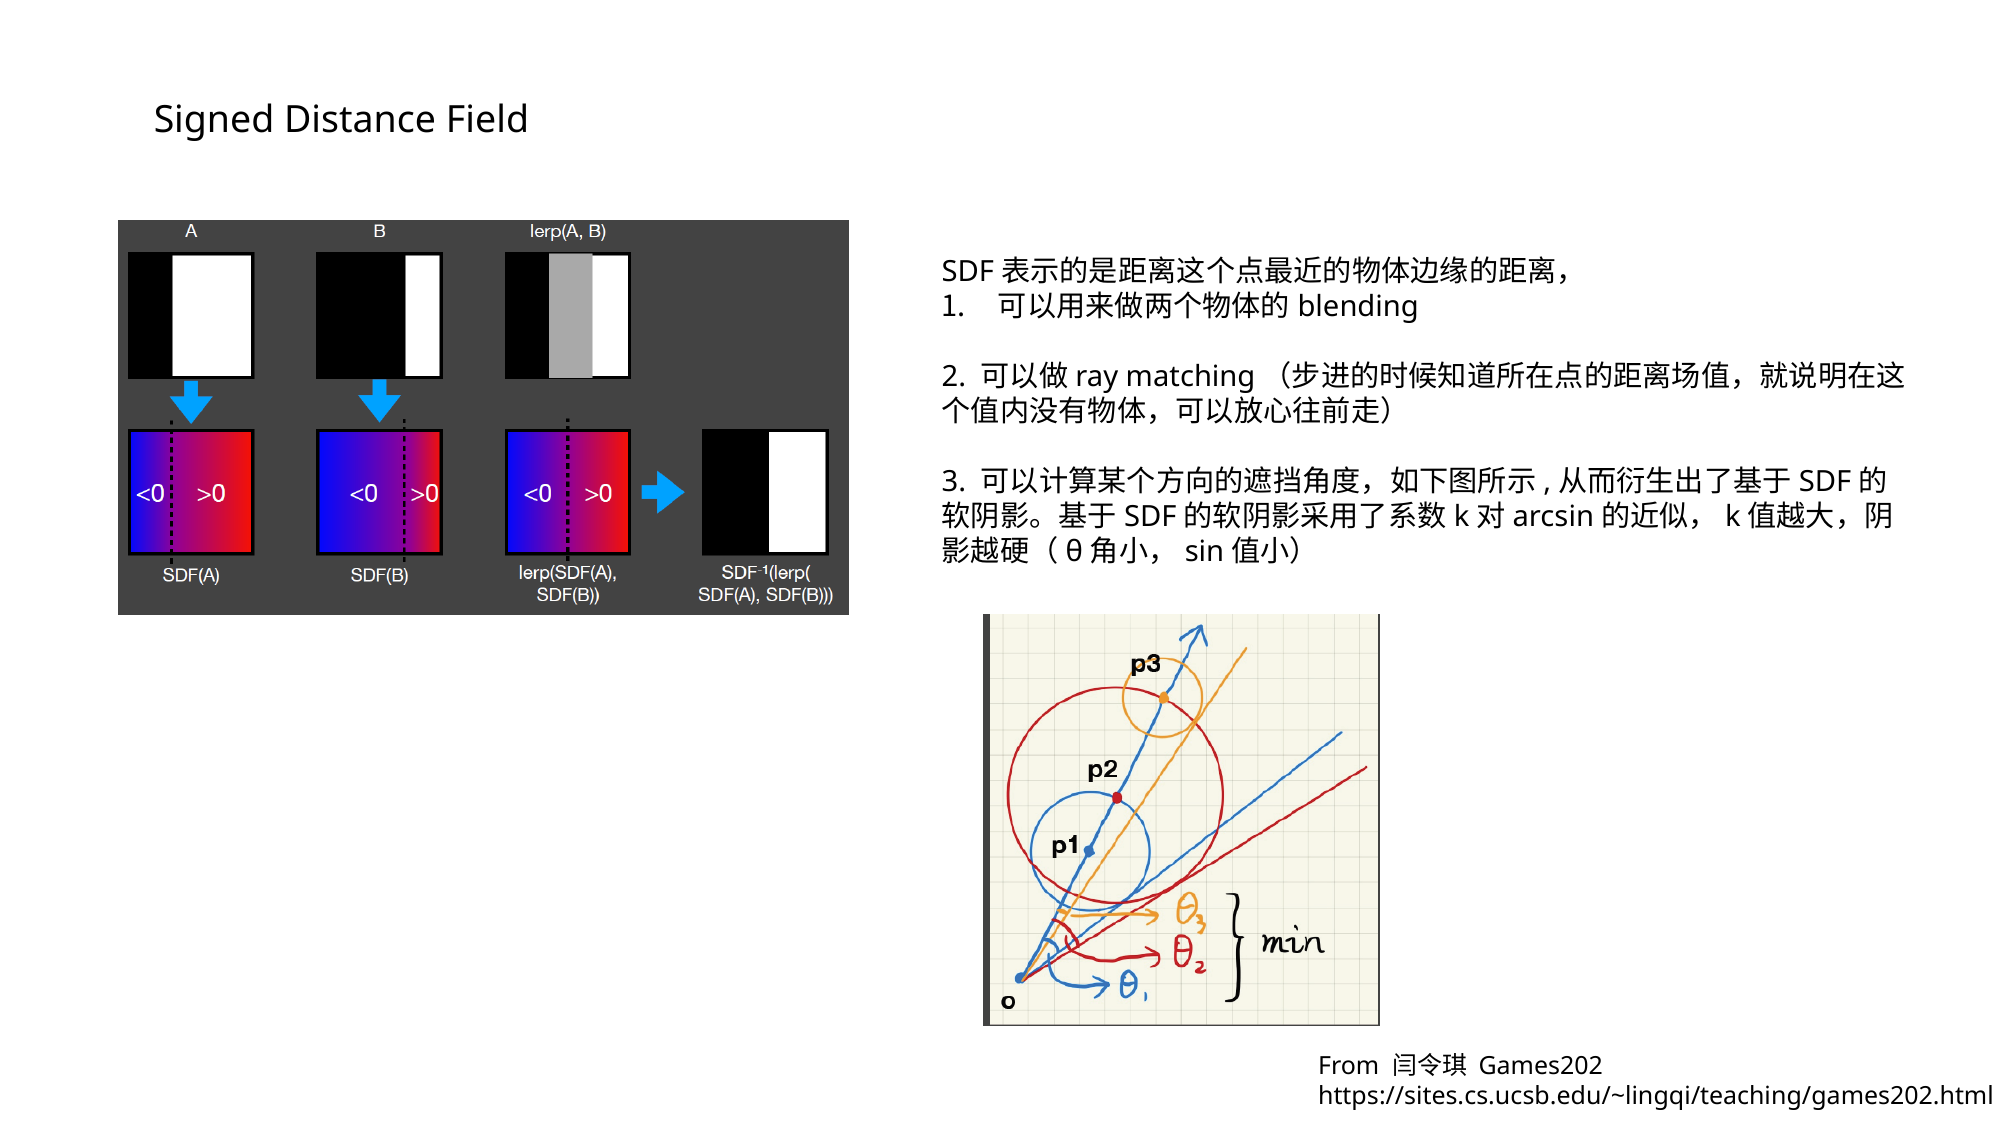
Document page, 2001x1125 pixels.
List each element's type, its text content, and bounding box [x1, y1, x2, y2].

text_box Signed Distance Field [139, 88, 545, 148]
picture [118, 220, 849, 615]
picture [983, 614, 1380, 1026]
text_box SDF表示的是距离这个点最近的物体边缘的距离， 可以用来做两个物体的blending 2. 可以做ray matching（步进的时候知道所在点的距离场值，就说明在这个值内没有物体，可以放心往前走） 3. 可以计算某个方向的遮挡角度，如下图所示,从而衍生出了基于SDF的软阴影。基于SDF的软阴影采用了系数k对arcsin的近似，k值越大，阴影越硬（θ角小，sin值小） [926, 244, 1927, 575]
text_box From 闫令琪 Games202 https://sites.cs.ucsb.edu/~lingqi/teaching/games202.html [1303, 1042, 2000, 1118]
